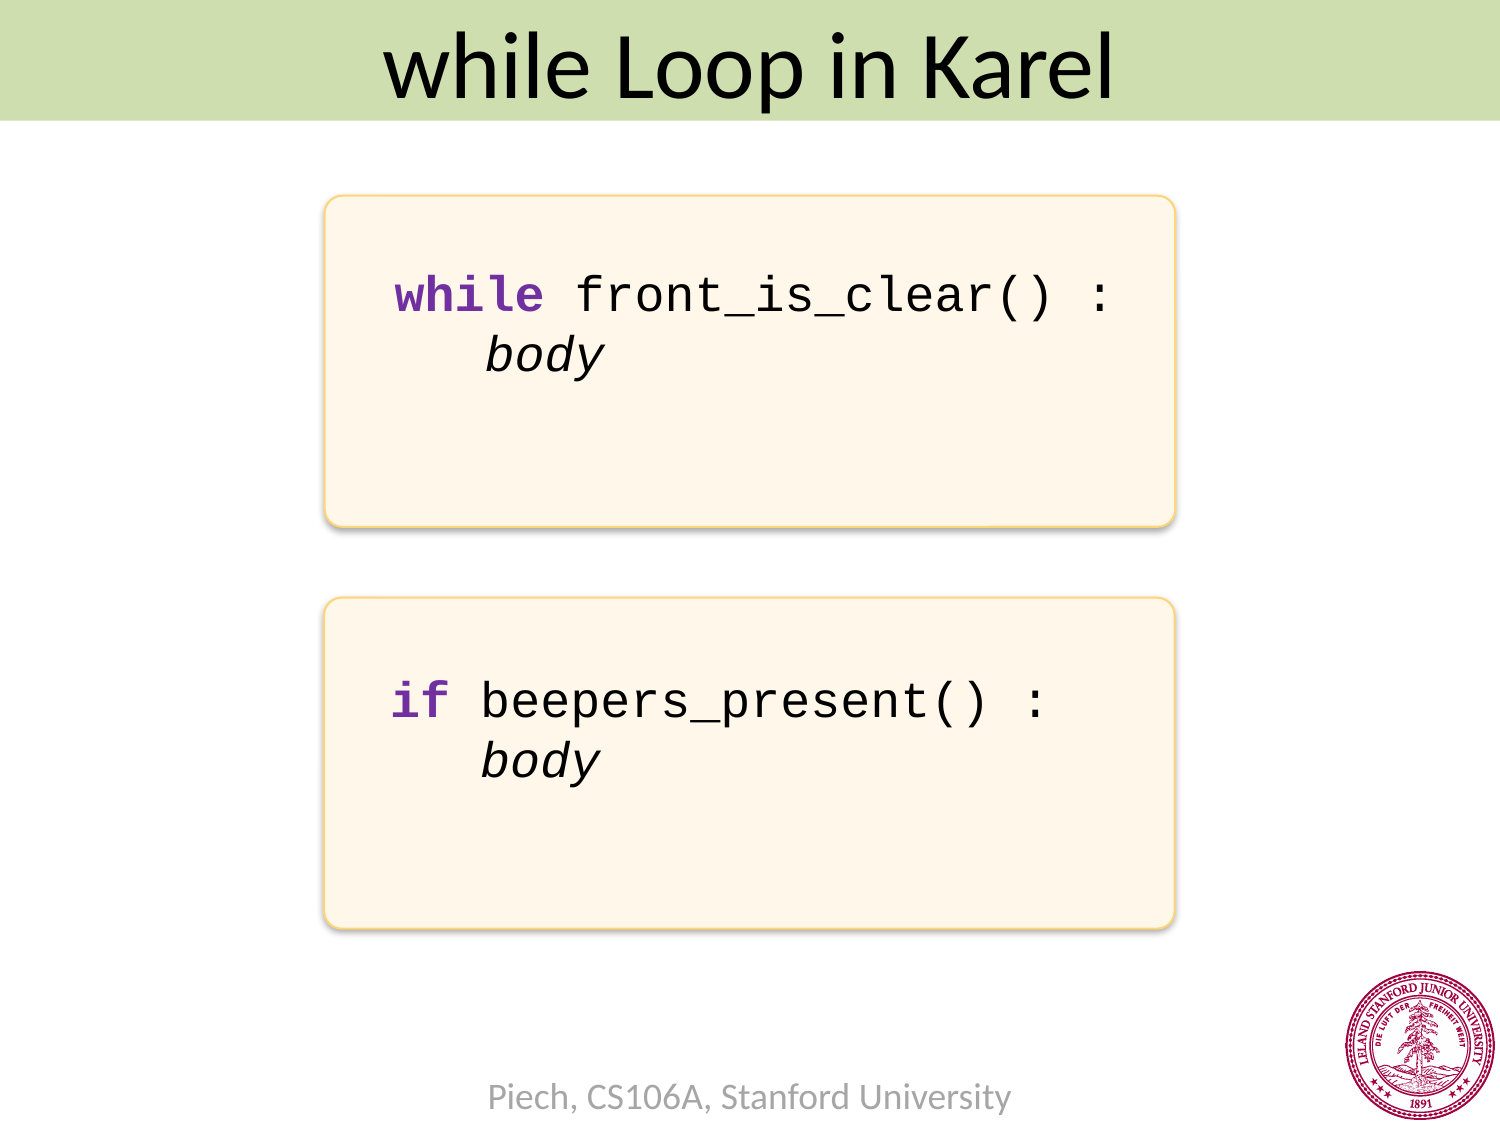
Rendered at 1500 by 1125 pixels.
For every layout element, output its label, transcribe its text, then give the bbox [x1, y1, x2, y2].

text_box while front_is_clear() : body [379, 254, 1130, 449]
text_box [323, 596, 1176, 930]
text_box while Loop in Karel [0, 0, 1500, 121]
text_box if beepers_present() : body [375, 659, 1066, 855]
picture [1345, 971, 1495, 1120]
text_box [323, 194, 1177, 528]
